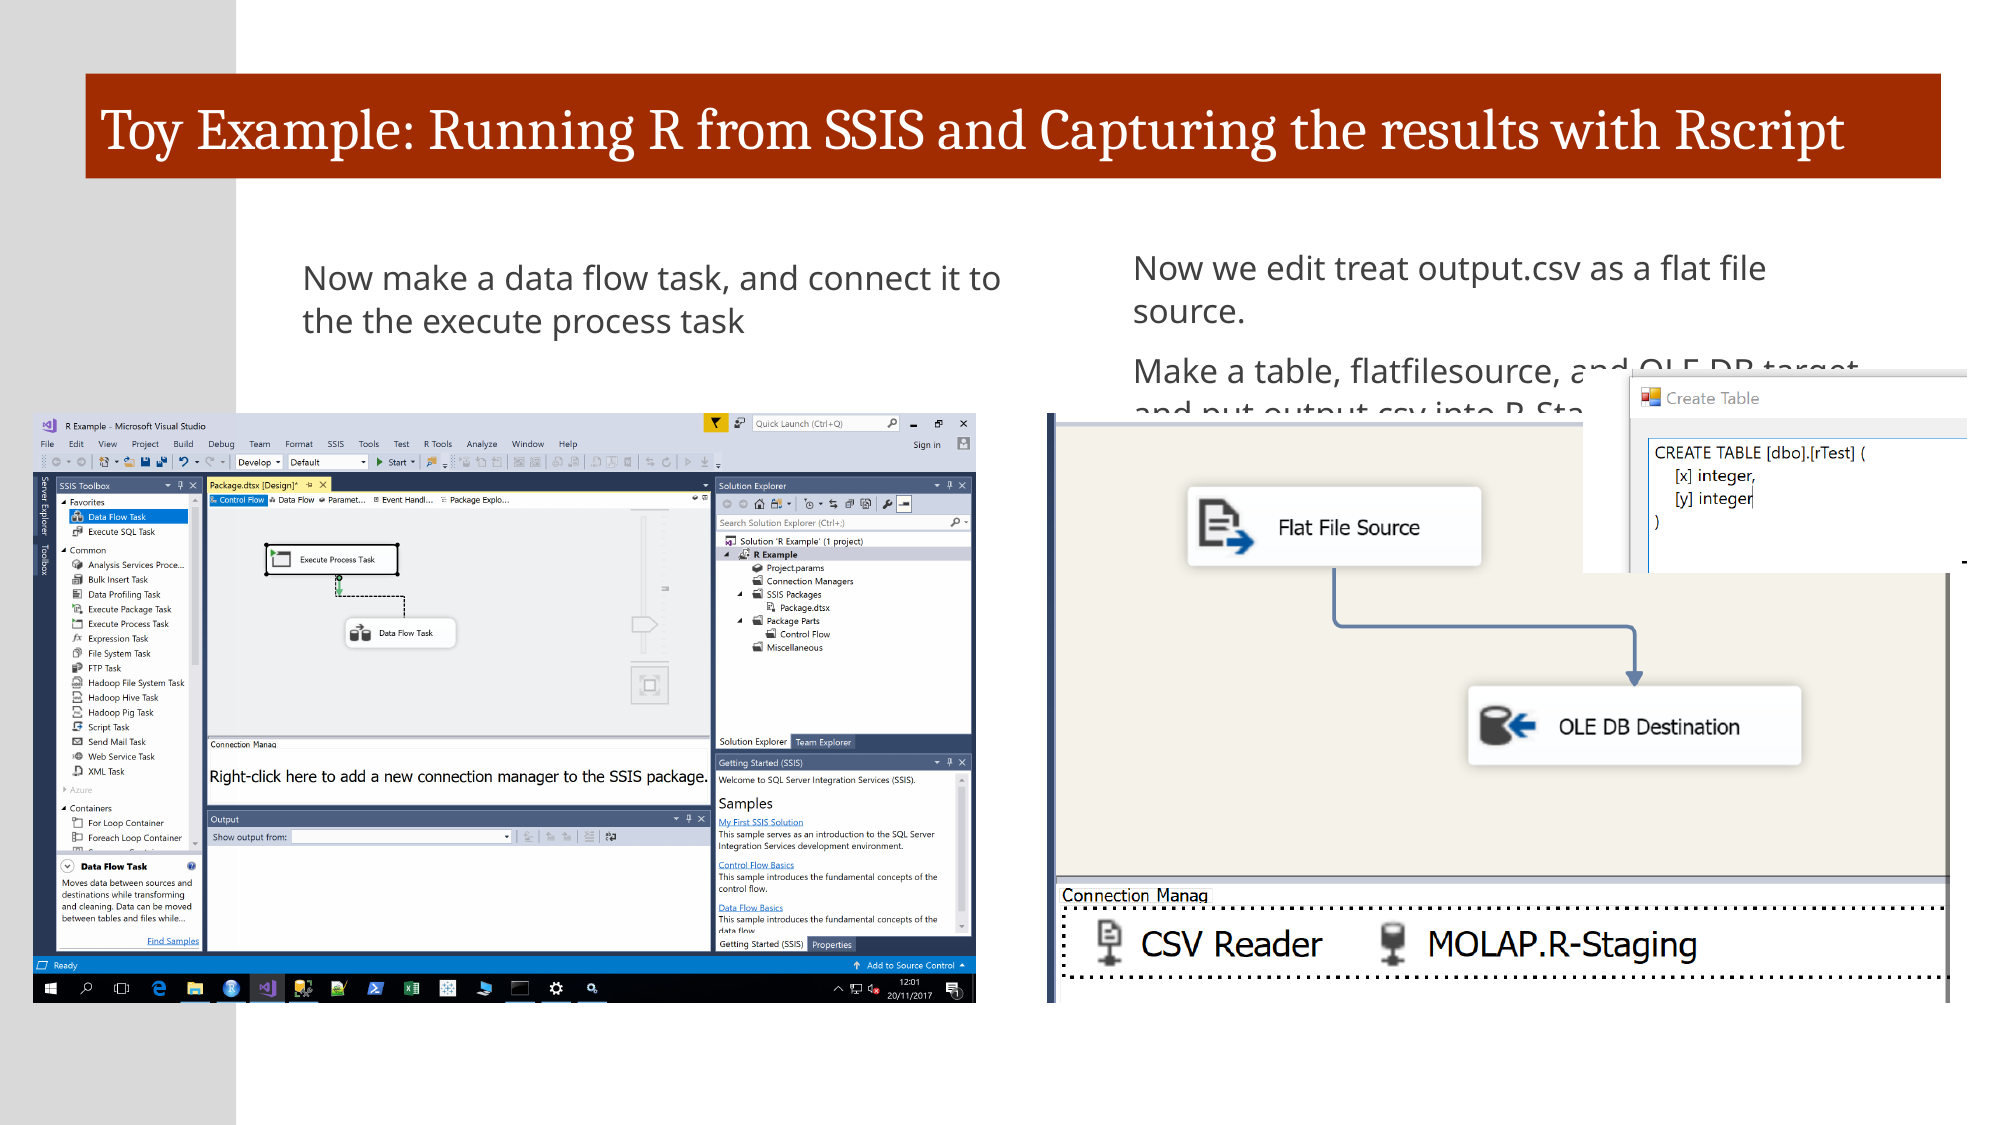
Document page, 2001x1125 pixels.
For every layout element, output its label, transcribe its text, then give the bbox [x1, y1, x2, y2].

text_box Now we edit treat output.csv as a flat file source. Make a table, flatfilesource, and OLE DB target and put output.csv into R-Staging [1117, 236, 1897, 413]
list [33, 413, 976, 1003]
picture [1047, 369, 1967, 1003]
title Toy Example: Running R from SSIS and Capturing the results with Rscript [85, 73, 1941, 179]
list Now make a data flow task, and connect it to the the execute process task [287, 246, 1066, 354]
